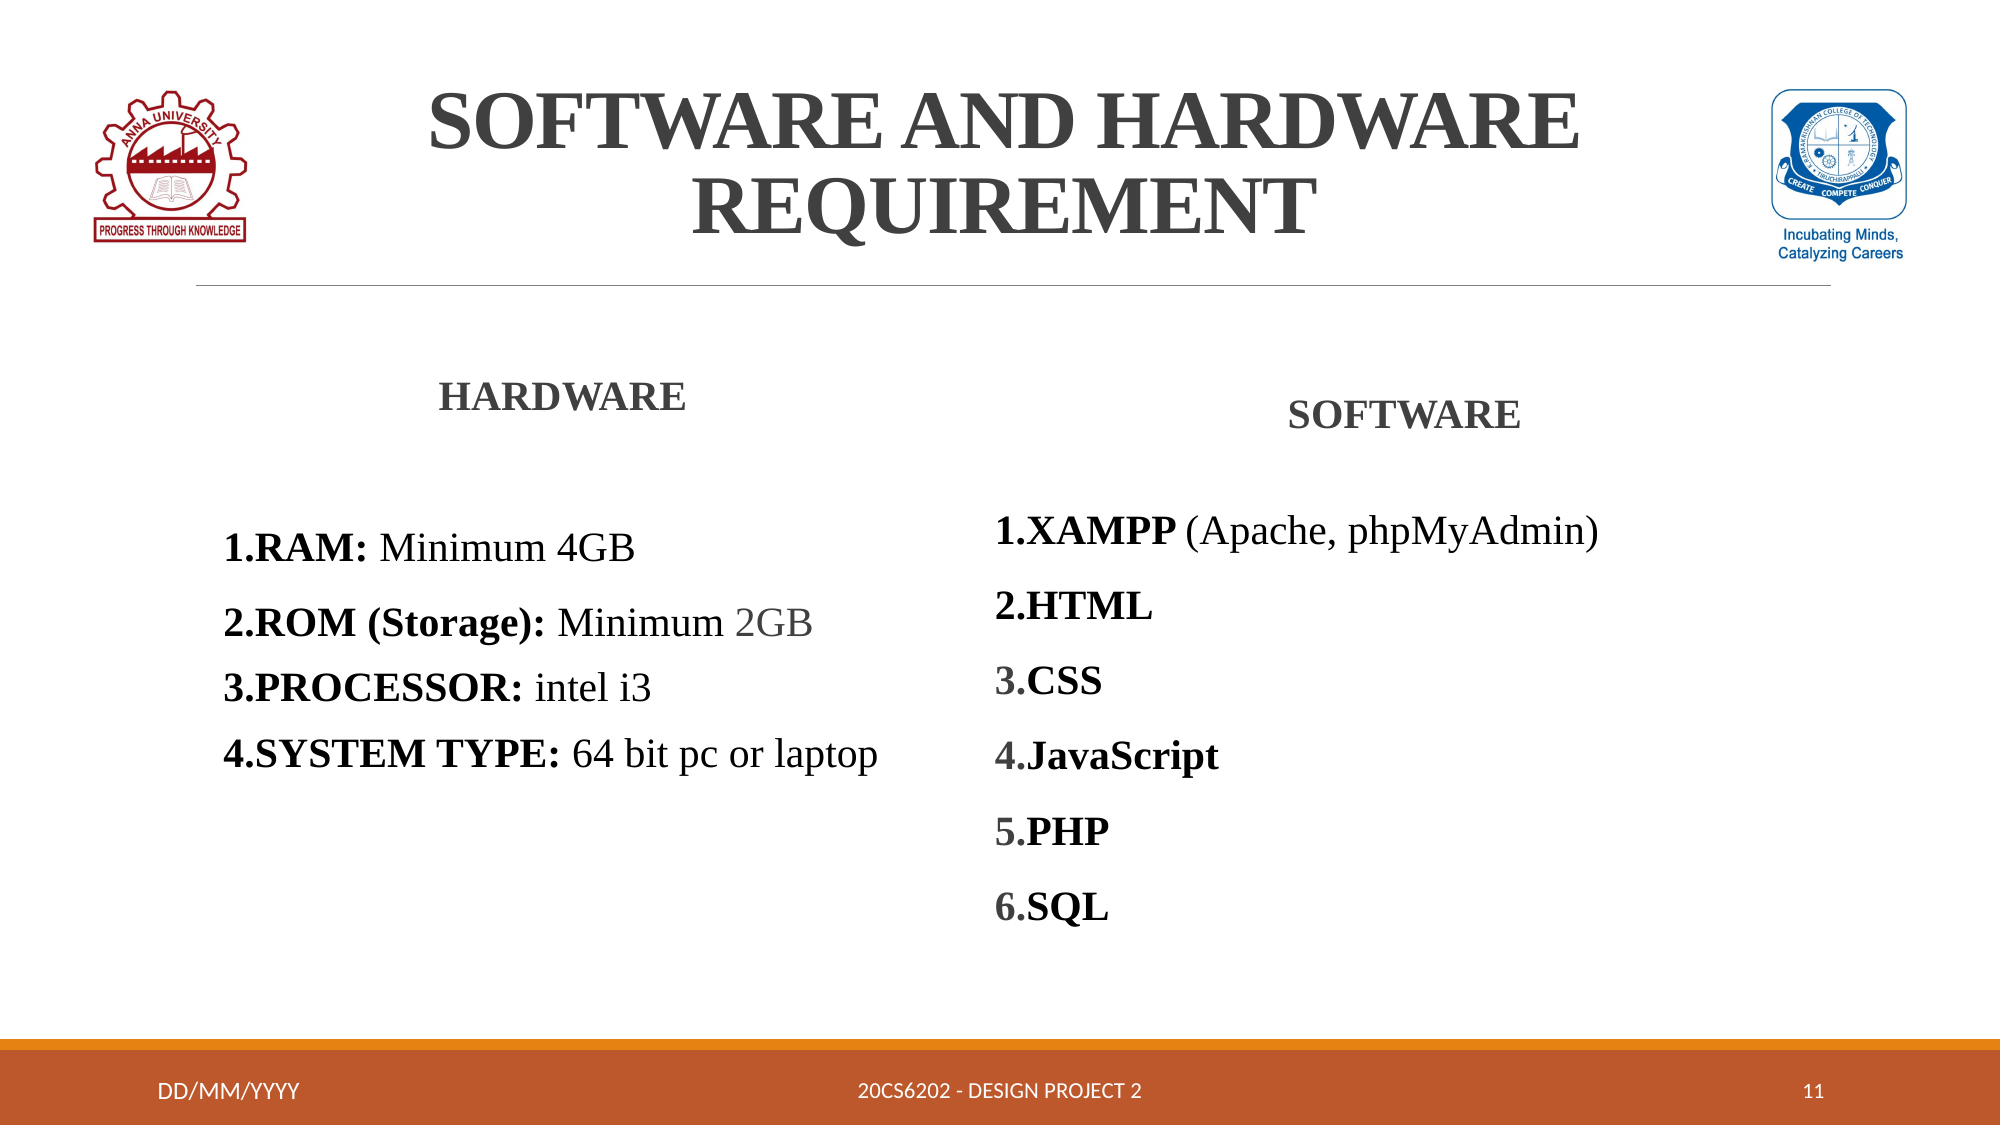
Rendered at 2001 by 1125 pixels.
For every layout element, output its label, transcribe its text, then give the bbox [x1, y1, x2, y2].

picture [89, 86, 251, 245]
footer 20CS6202 - DESIGN PROJECT 2 [604, 1059, 1396, 1120]
slide_number 11 [1624, 1059, 1840, 1120]
text_box DD/MM/YYYY [142, 1066, 532, 1112]
title SOFTWARE AND HARDWARE REQUIREMENT [180, 47, 1830, 285]
picture [1770, 86, 1909, 265]
text_box SOFTWARE XAMPP (Apache, phpMyAdmin) 2.HTML 3.CSS 4.JavaScript 5.PHP 6.SQL [979, 353, 1830, 959]
text_box HARDWARE 1.RAM: Minimum 4GB 2.ROM (Storage): Minimum 2GB 3.PROCESSOR: intel i3 4.SYSTEM TYPE: 64 bit pc or laptop [208, 366, 918, 979]
